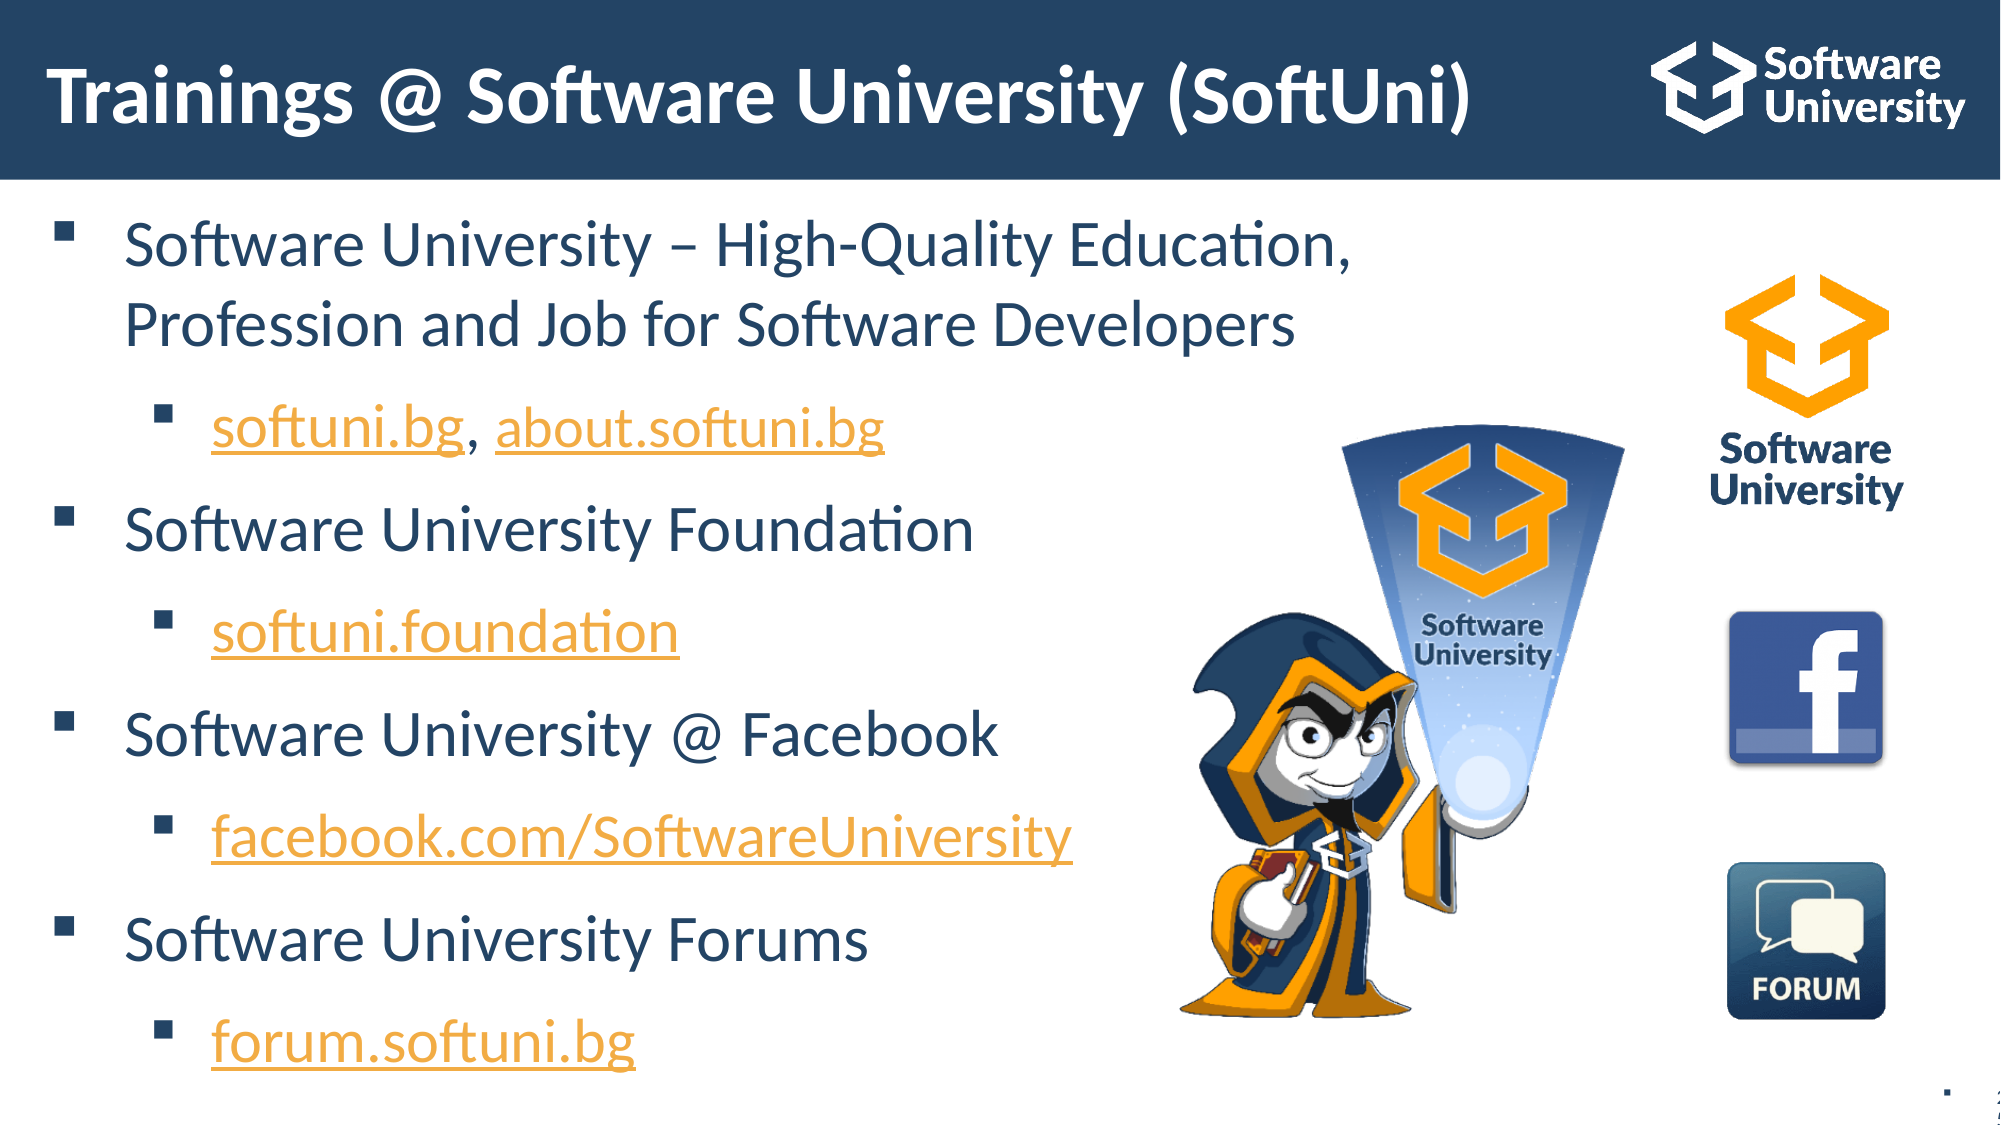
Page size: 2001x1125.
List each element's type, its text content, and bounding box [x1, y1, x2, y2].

picture [1458, 423, 1627, 1020]
title Trainings @ Software University (SoftUni) [28, 17, 1627, 163]
list Software University – High-Quality Education, Profession and Job for Software Developers softuni.bg, about.softuni.bg Software University Foundation softuni.foundation Software University @ Facebook facebook.com/SoftwareUniversity Software University Forums forum.softuni.bg [31, 193, 1458, 1094]
picture [1651, 41, 1966, 134]
picture [1708, 274, 1904, 517]
picture [1726, 861, 1886, 1020]
picture [1723, 605, 1889, 773]
slide_number 25 [1927, 1067, 1988, 1116]
